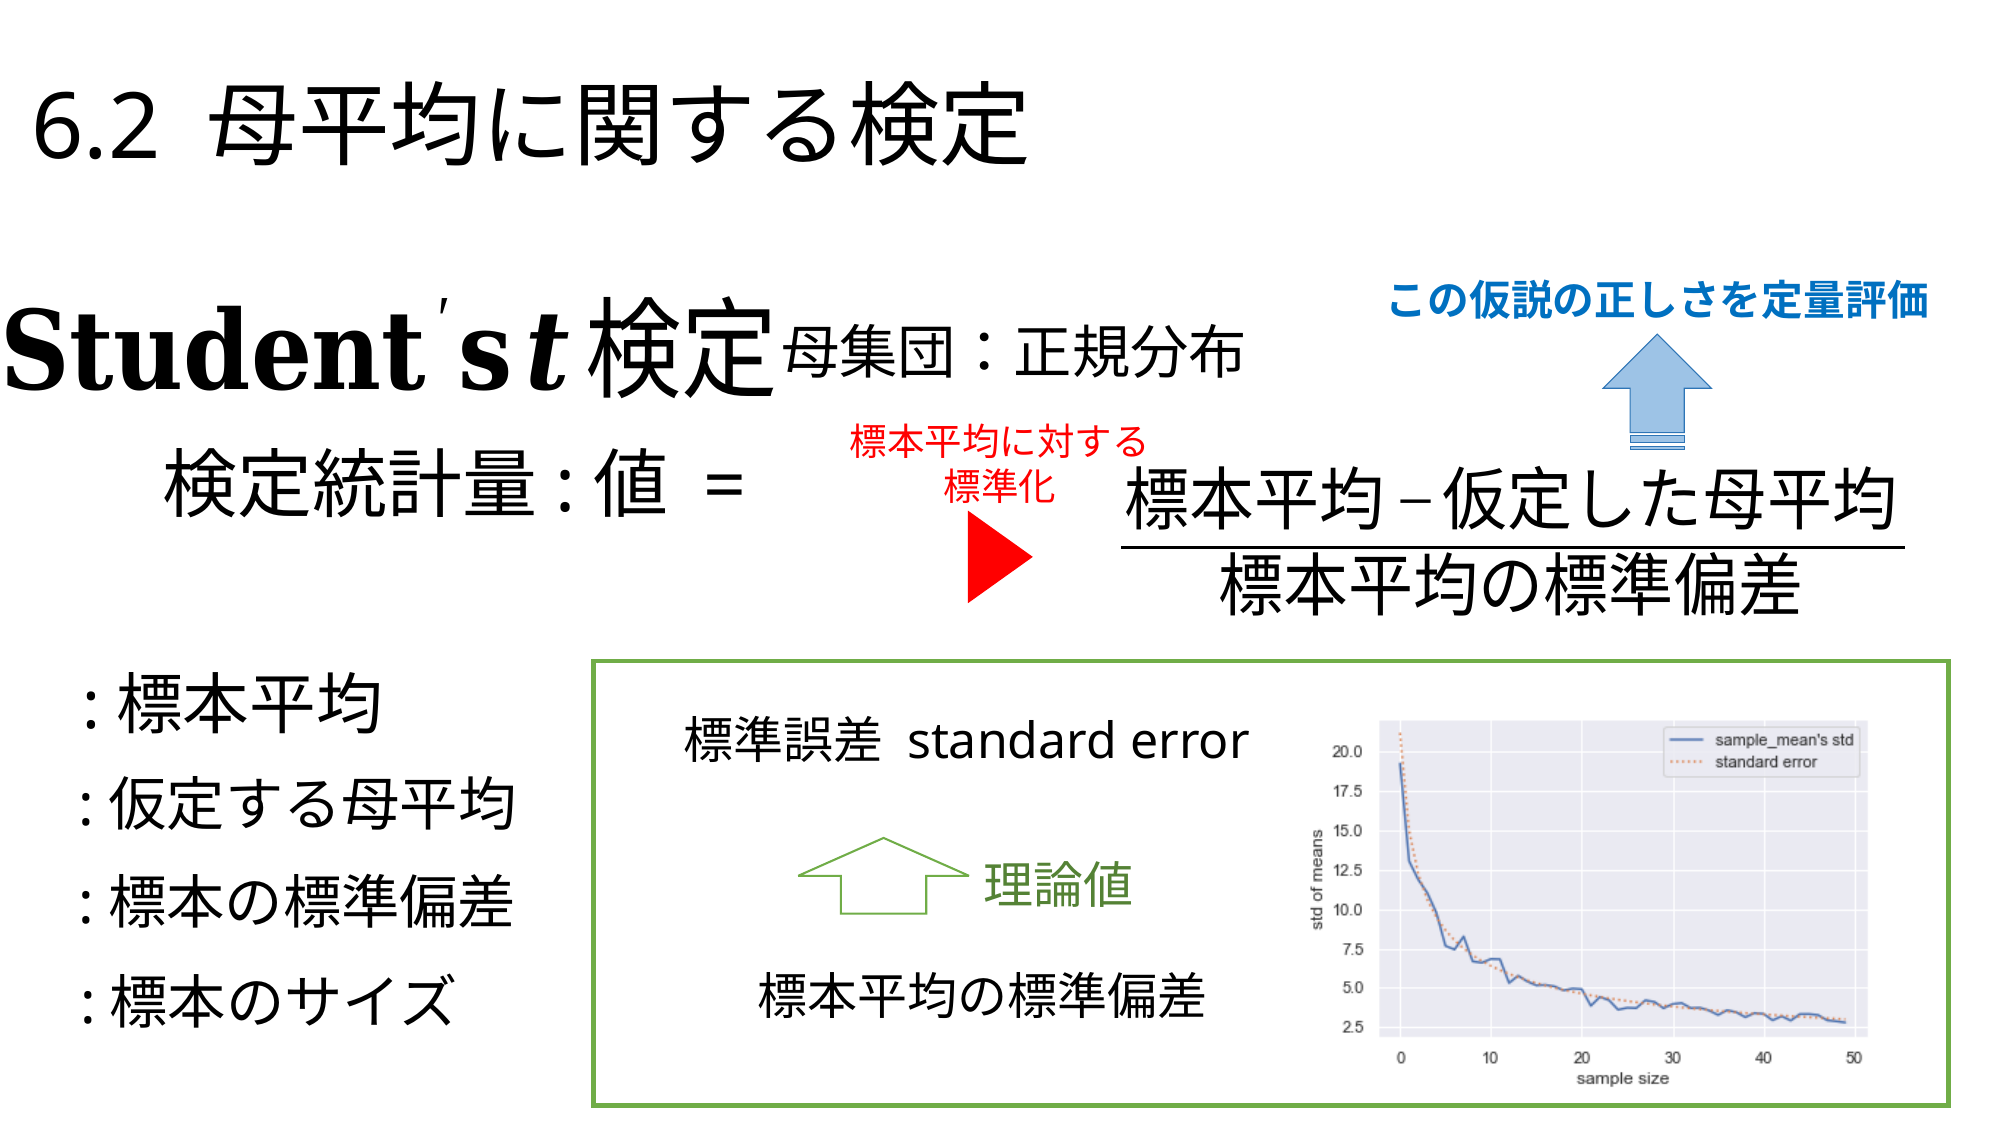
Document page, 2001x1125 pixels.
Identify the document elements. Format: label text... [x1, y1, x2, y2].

text_box [1541, 565, 1572, 626]
text_box この仮説の正しさを定量評価 [1371, 266, 1944, 332]
text_box [797, 836, 970, 915]
text_box [967, 510, 1033, 604]
picture [1299, 668, 1931, 1090]
text_box [1630, 435, 1685, 443]
title 6.2 母平均に関する検定 [16, 20, 1975, 238]
text_box [1630, 446, 1685, 450]
text_box 標本平均の標準偏差 [742, 957, 1223, 1032]
text_box [1601, 333, 1713, 434]
text_box 標本平均に対する 標準化 [835, 410, 1165, 516]
text_box 母集団：正規分布 [766, 308, 1262, 394]
text_box 理論値 [592, 660, 1950, 1107]
